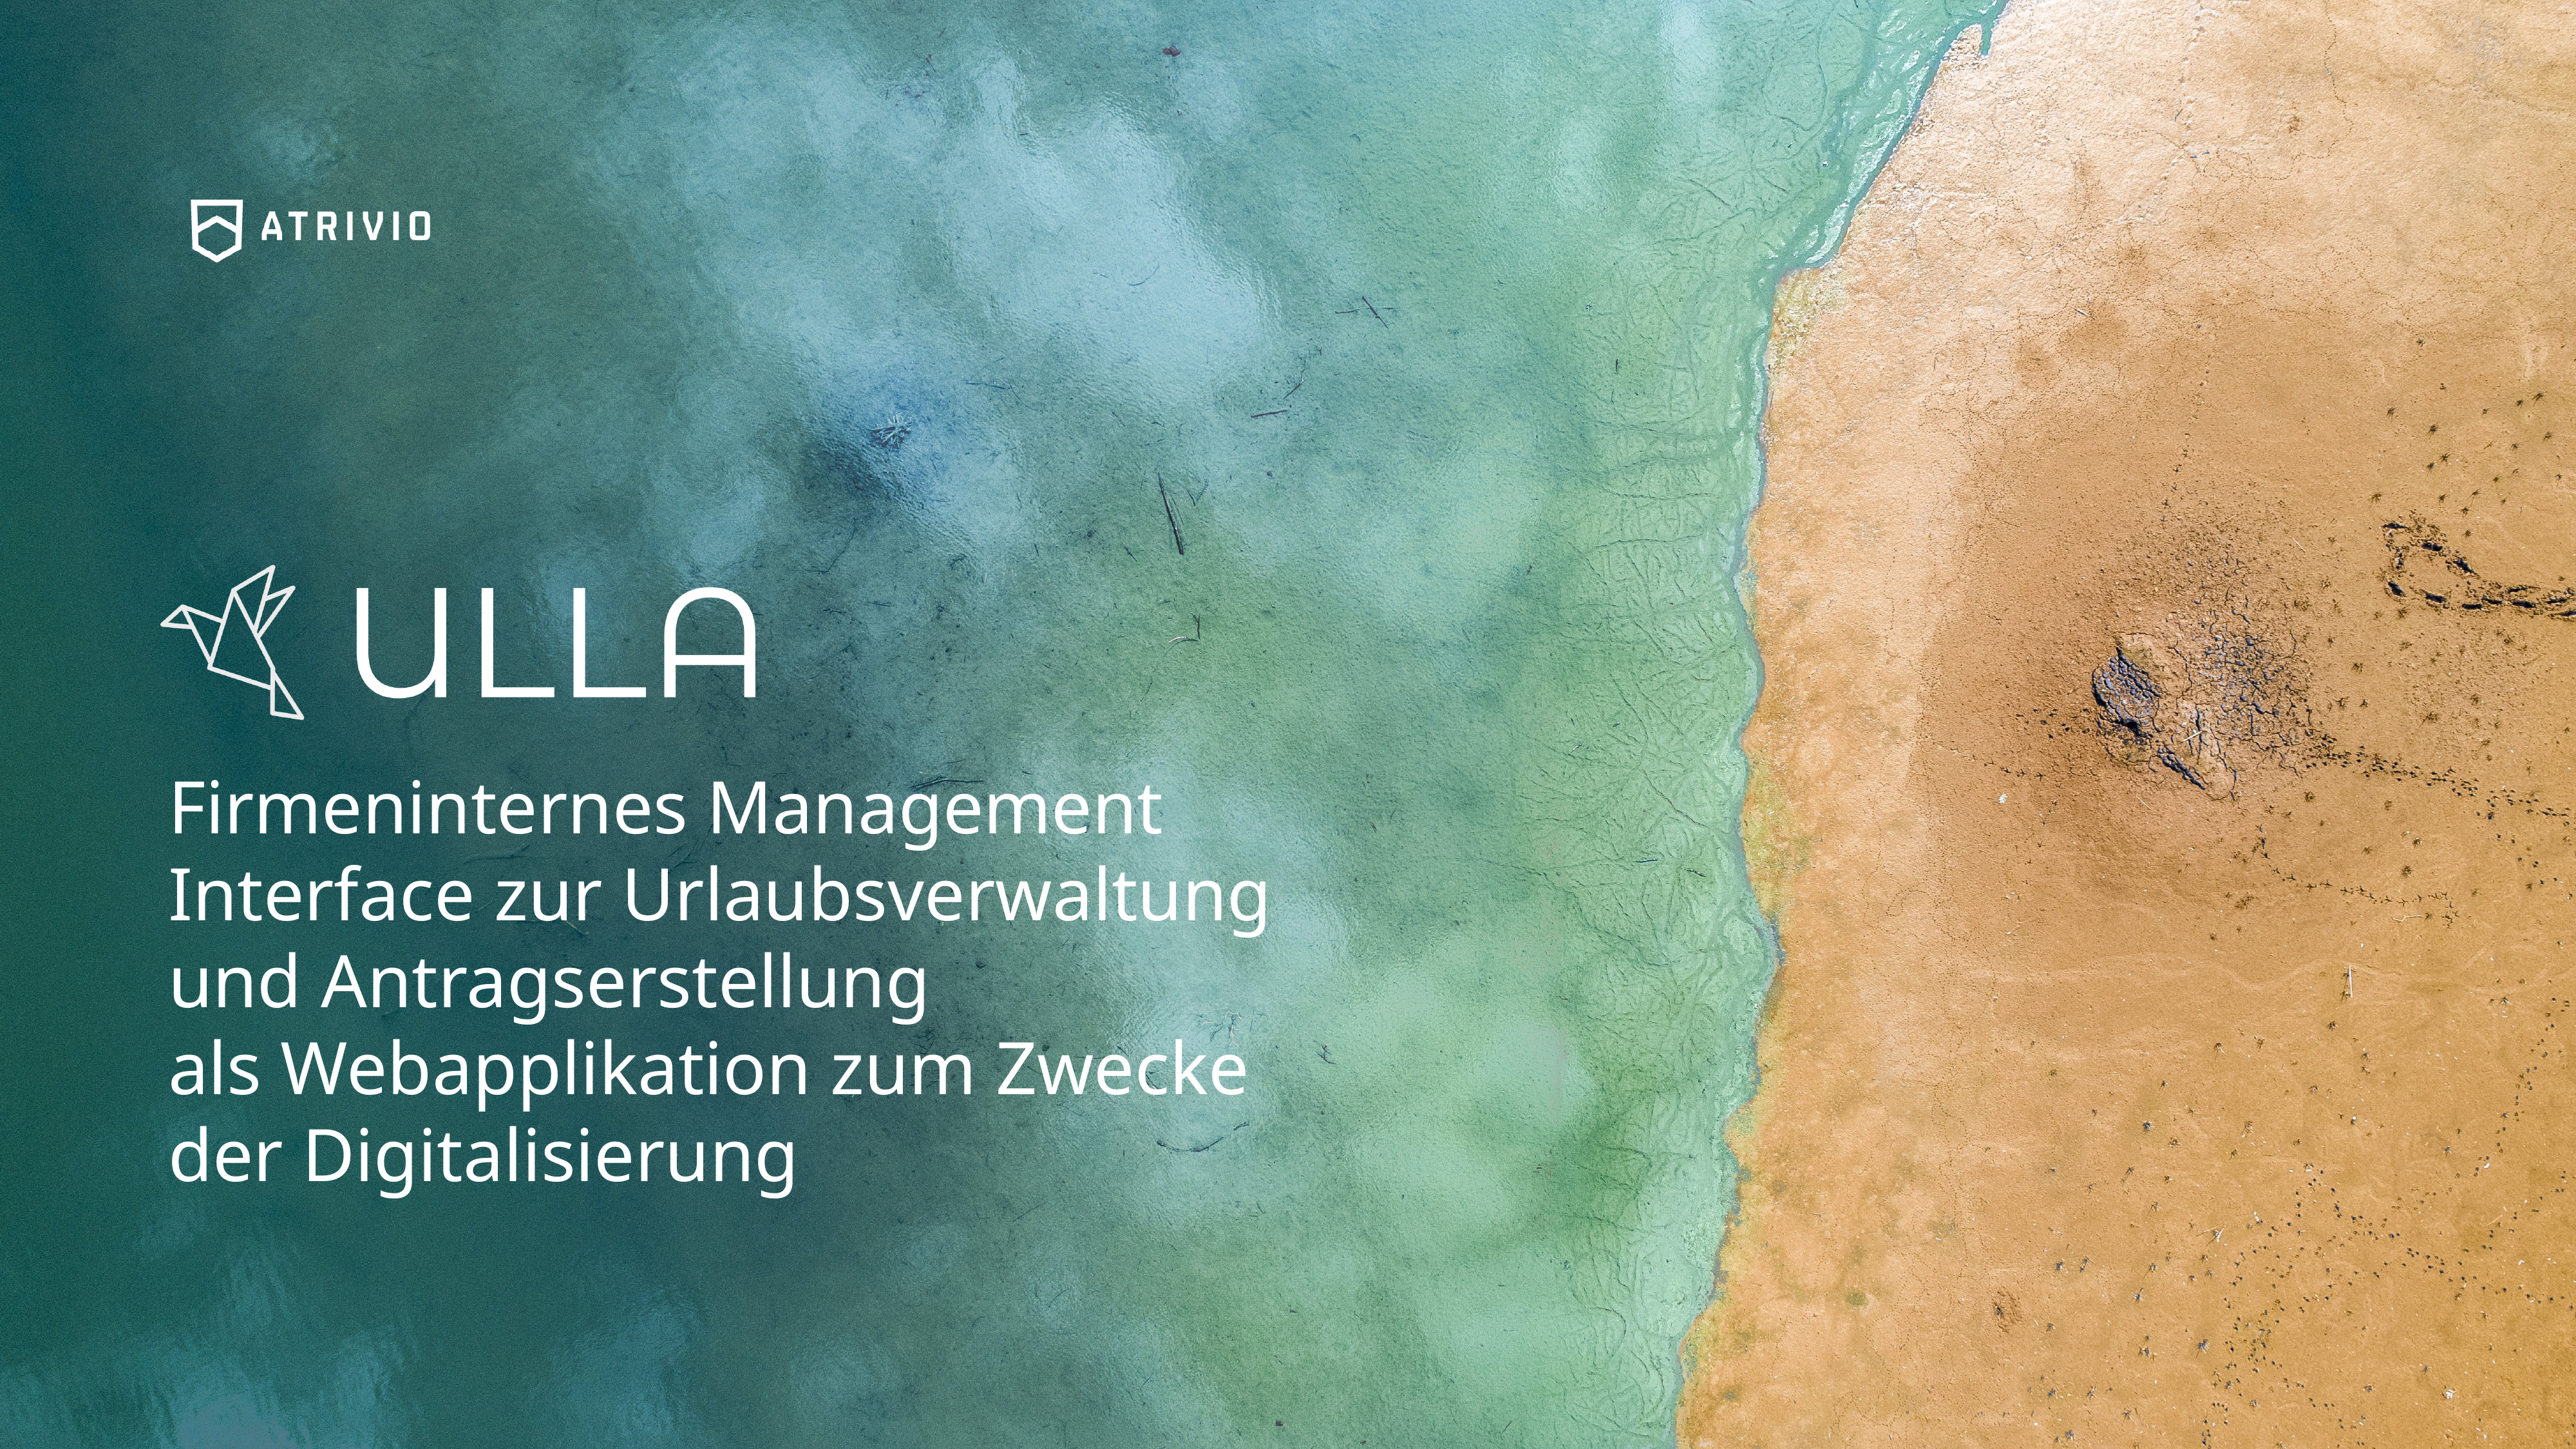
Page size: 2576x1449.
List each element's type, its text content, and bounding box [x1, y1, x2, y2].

text_box Firmeninternes Management Interface zur Urlaubsverwaltung und Antragserstellung als Webapplikation zum Zwecke der Digitalisierung [160, 753, 1323, 1204]
picture [0, 0, 2576, 1449]
